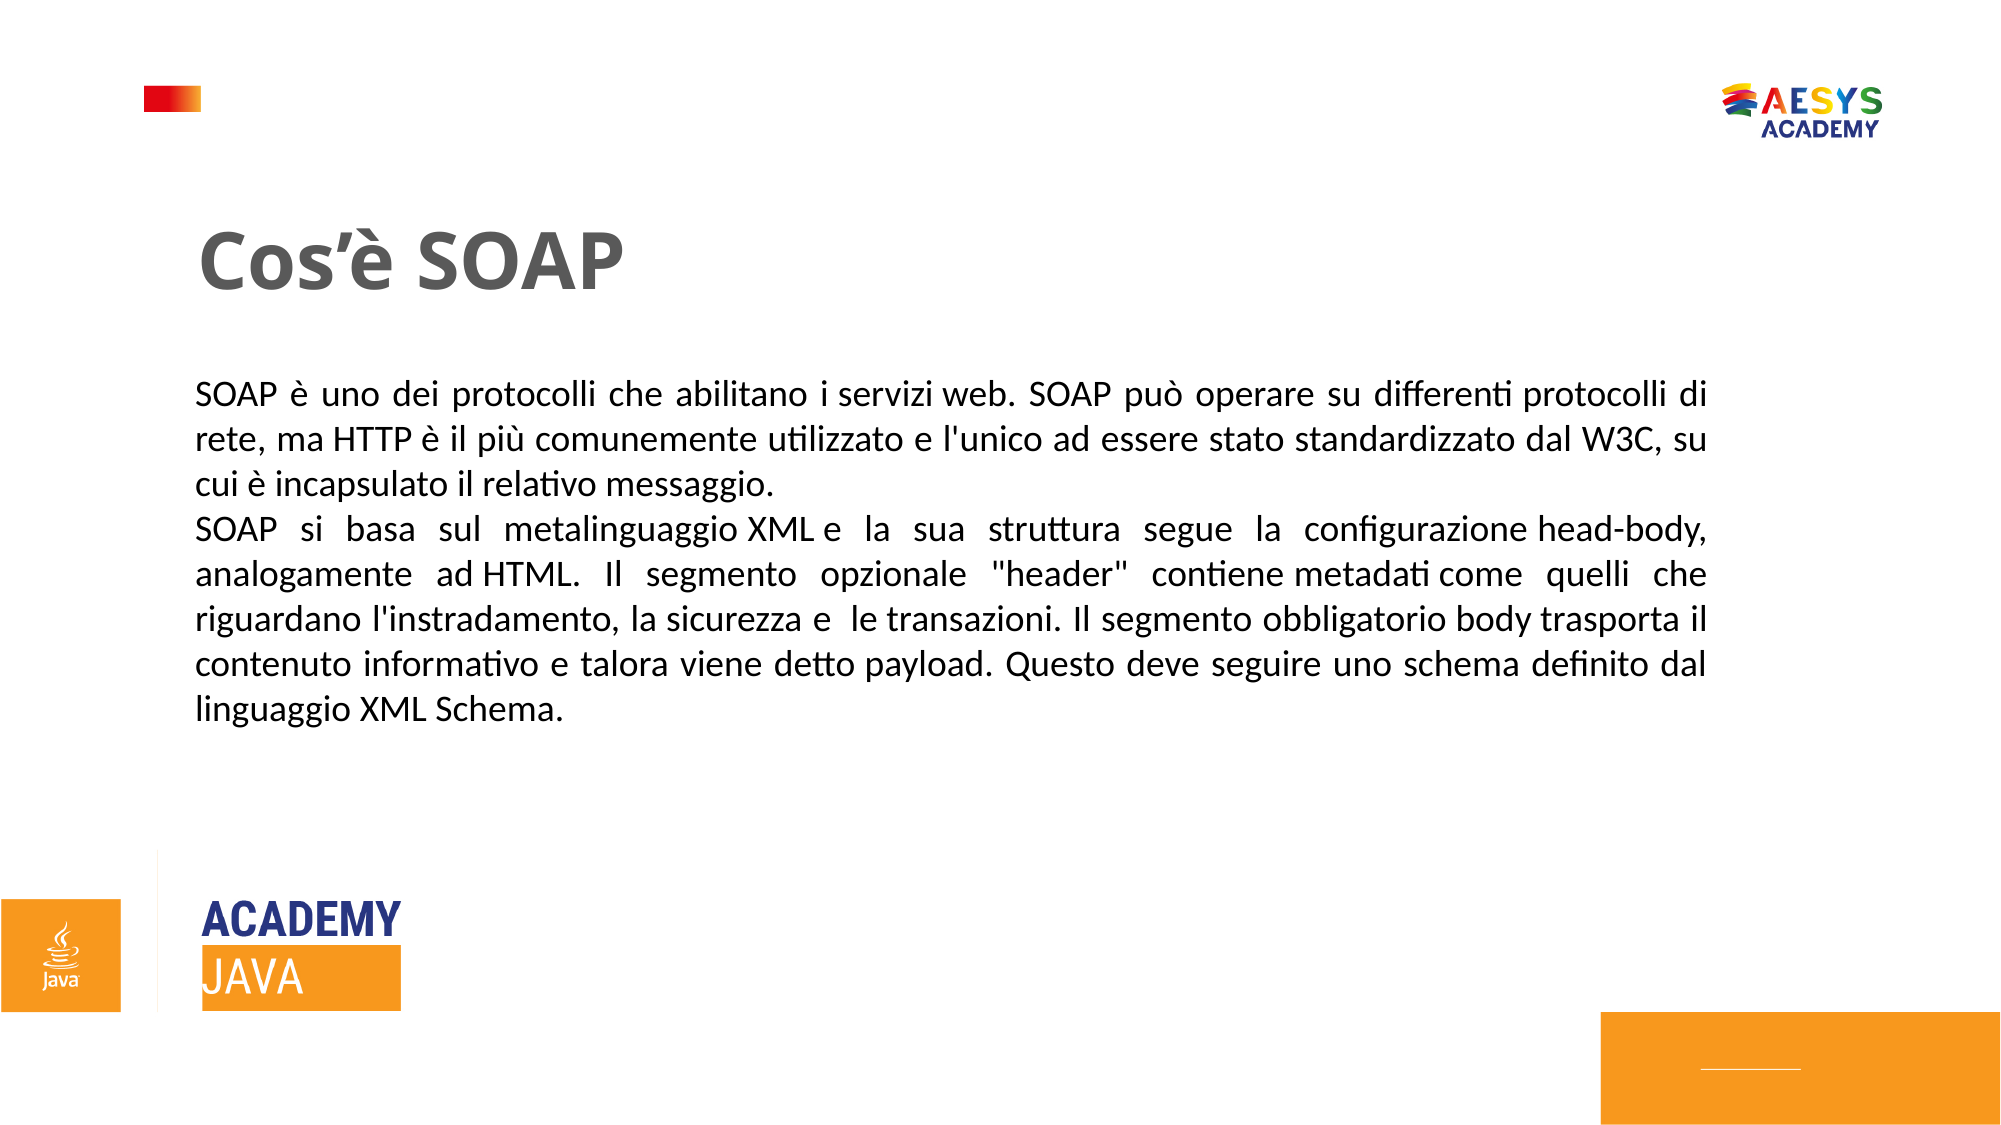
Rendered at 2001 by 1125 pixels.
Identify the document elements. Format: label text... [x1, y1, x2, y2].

text_box SOAP è uno dei protocolli che abilitano i servizi web. SOAP può operare su differenti protocolli di rete, ma HTTP è il più comunemente utilizzato e l'unico ad essere stato standardizzato dal W3C, su cui è incapsulato il relativo messaggio. SOAP si basa sul metalinguaggio XML e la sua struttura segue la configurazione head-body, analogamente ad HTML. Il segmento opzionale "header" contiene metadati come quelli che riguardano l'instradamento, la sicurezza e le transazioni. Il segmento obbligatorio body trasporta il contenuto informativo e talora viene detto payload. Questo deve seguire uno schema definito dal linguaggio XML Schema. [180, 361, 1723, 745]
text_box Cos’è SOAP [182, 203, 1586, 313]
picture [0, 0, 2001, 1125]
